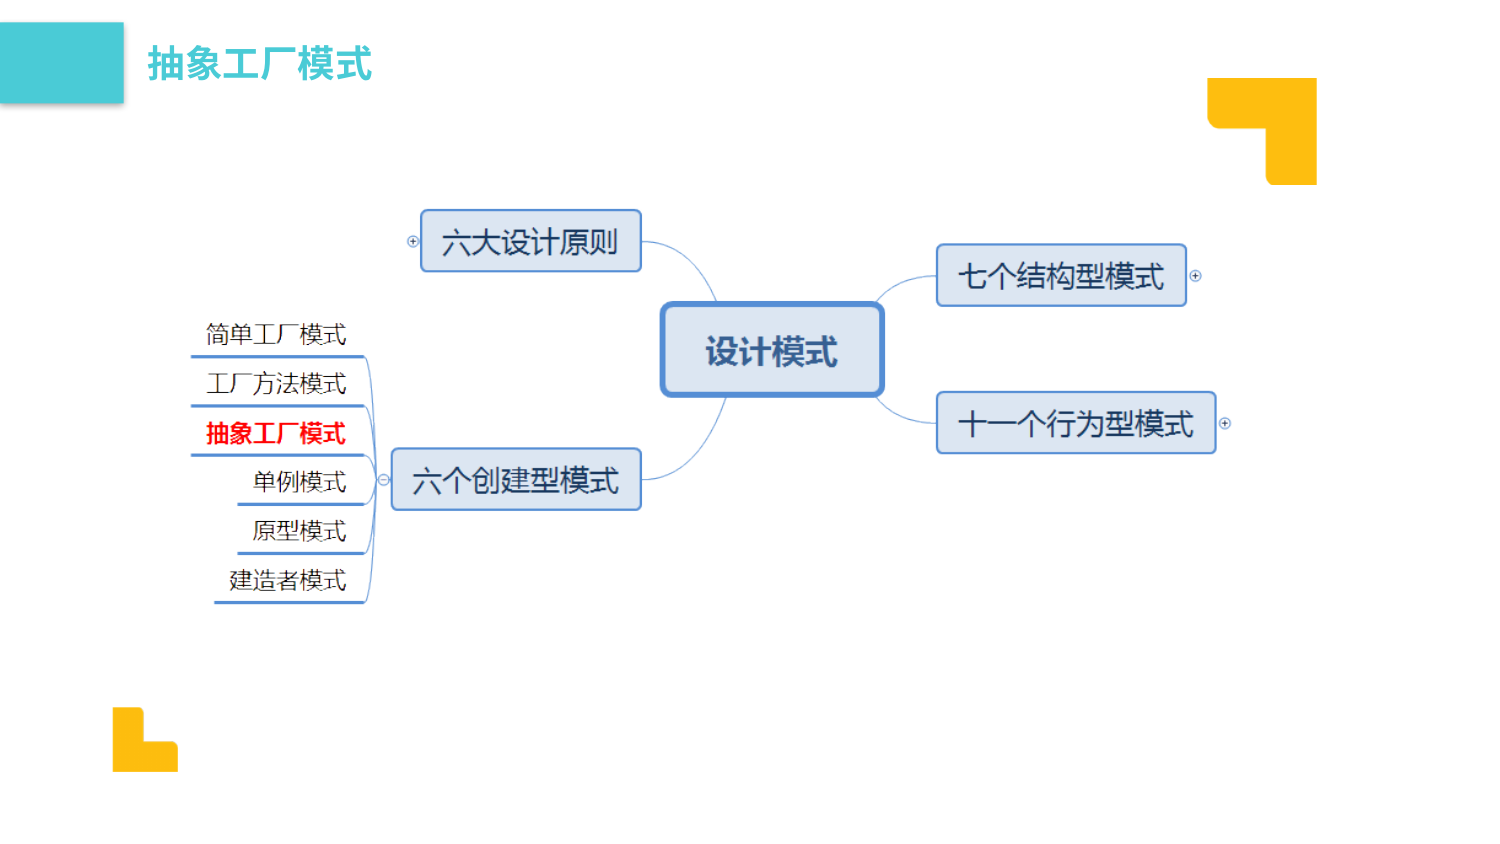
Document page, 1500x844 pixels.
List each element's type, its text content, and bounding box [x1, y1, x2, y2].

text_box [0, 22, 124, 104]
picture [113, 708, 177, 771]
picture [0, 78, 1385, 666]
list 抽象工厂模式 [132, 35, 463, 105]
